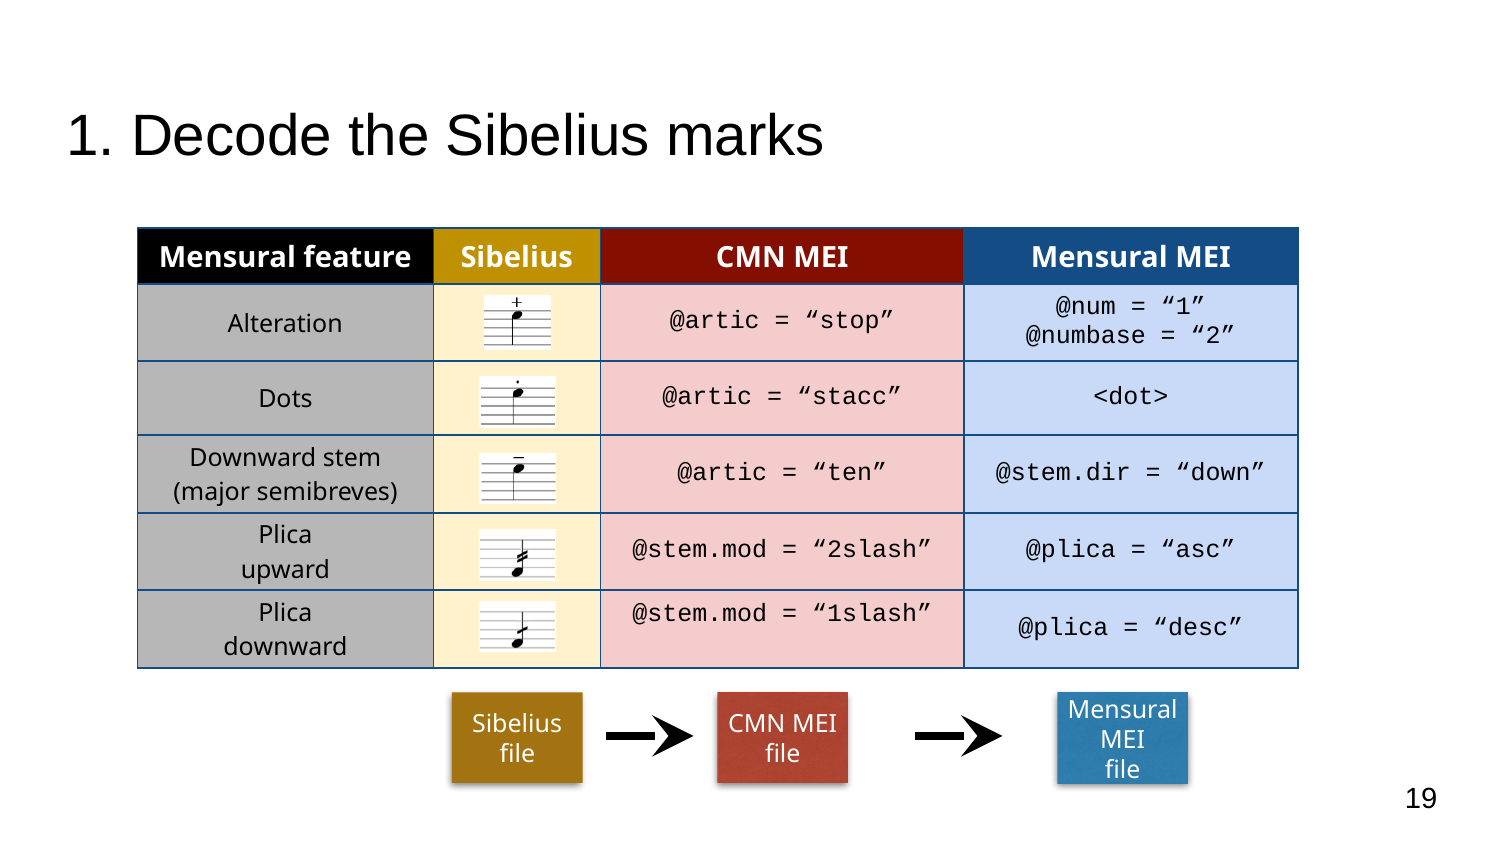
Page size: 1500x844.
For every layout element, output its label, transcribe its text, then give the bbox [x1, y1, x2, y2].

table_cell @artic = “stop” [601, 285, 963, 360]
picture [478, 601, 556, 653]
table_header Mensural MEI [965, 229, 1297, 283]
table_cell [434, 362, 600, 434]
table_header CMN MEI [601, 229, 963, 283]
table_cell @stem.mod = “1slash” [601, 591, 963, 667]
table_cell [434, 591, 600, 667]
table_cell @plica = “asc” [965, 514, 1297, 589]
table_cell Dots [138, 362, 433, 434]
table_cell Plica downward [138, 591, 433, 667]
slide_number 19 [1389, 764, 1480, 830]
table_cell [434, 436, 600, 512]
table_header Sibelius [434, 229, 600, 283]
table_cell @stem.mod = “2slash” [601, 514, 963, 589]
text_box Mensural MEI file [1057, 692, 1188, 784]
table_cell @artic = “ten” [601, 436, 963, 512]
table_cell @stem.dir = “down” [965, 436, 1297, 512]
table_cell [434, 514, 600, 589]
table_cell Plica upward [138, 514, 433, 589]
text_box Sibelius file [451, 692, 583, 783]
picture [478, 453, 556, 504]
picture [483, 290, 552, 350]
table_cell @artic = “stacc” [601, 362, 963, 434]
text_box CMN MEI file [717, 692, 848, 783]
picture [478, 529, 556, 581]
table_cell Alteration [138, 285, 433, 360]
table_header Mensural feature [138, 229, 433, 283]
table_cell Downward stem (major semibreves) [138, 436, 433, 512]
table_cell @plica = “desc” [965, 591, 1297, 667]
picture [478, 375, 556, 428]
title 1. Decode the Sibelius marks [51, 43, 1449, 220]
table_cell [434, 285, 600, 360]
table_cell @num = “1” @numbase = “2” [965, 285, 1297, 360]
table_cell <dot> [965, 362, 1297, 434]
